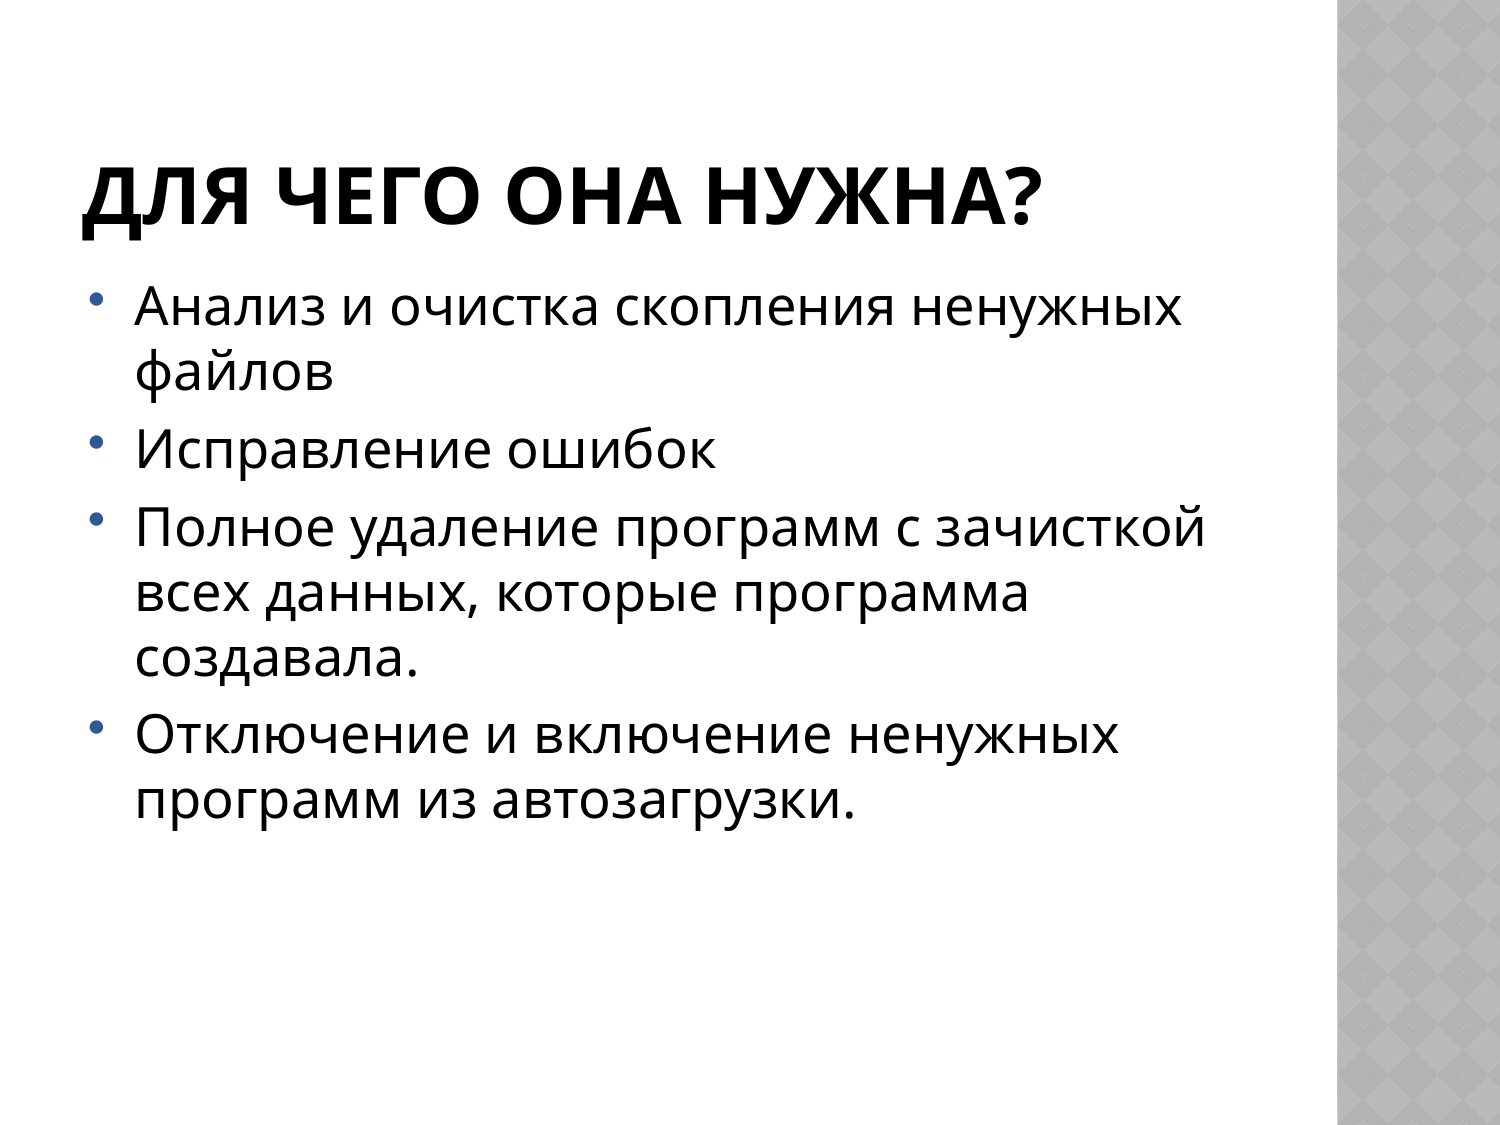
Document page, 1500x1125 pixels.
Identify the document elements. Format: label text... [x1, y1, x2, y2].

title Для чего она нужна? [75, 52, 1263, 240]
list Анализ и очистка скопления ненужных файлов Исправление ошибок Полное удаление программ с зачисткой всех данных, которые программа создавала. Отключение и включение ненужных программ из автозагрузки. [75, 264, 1263, 1059]
